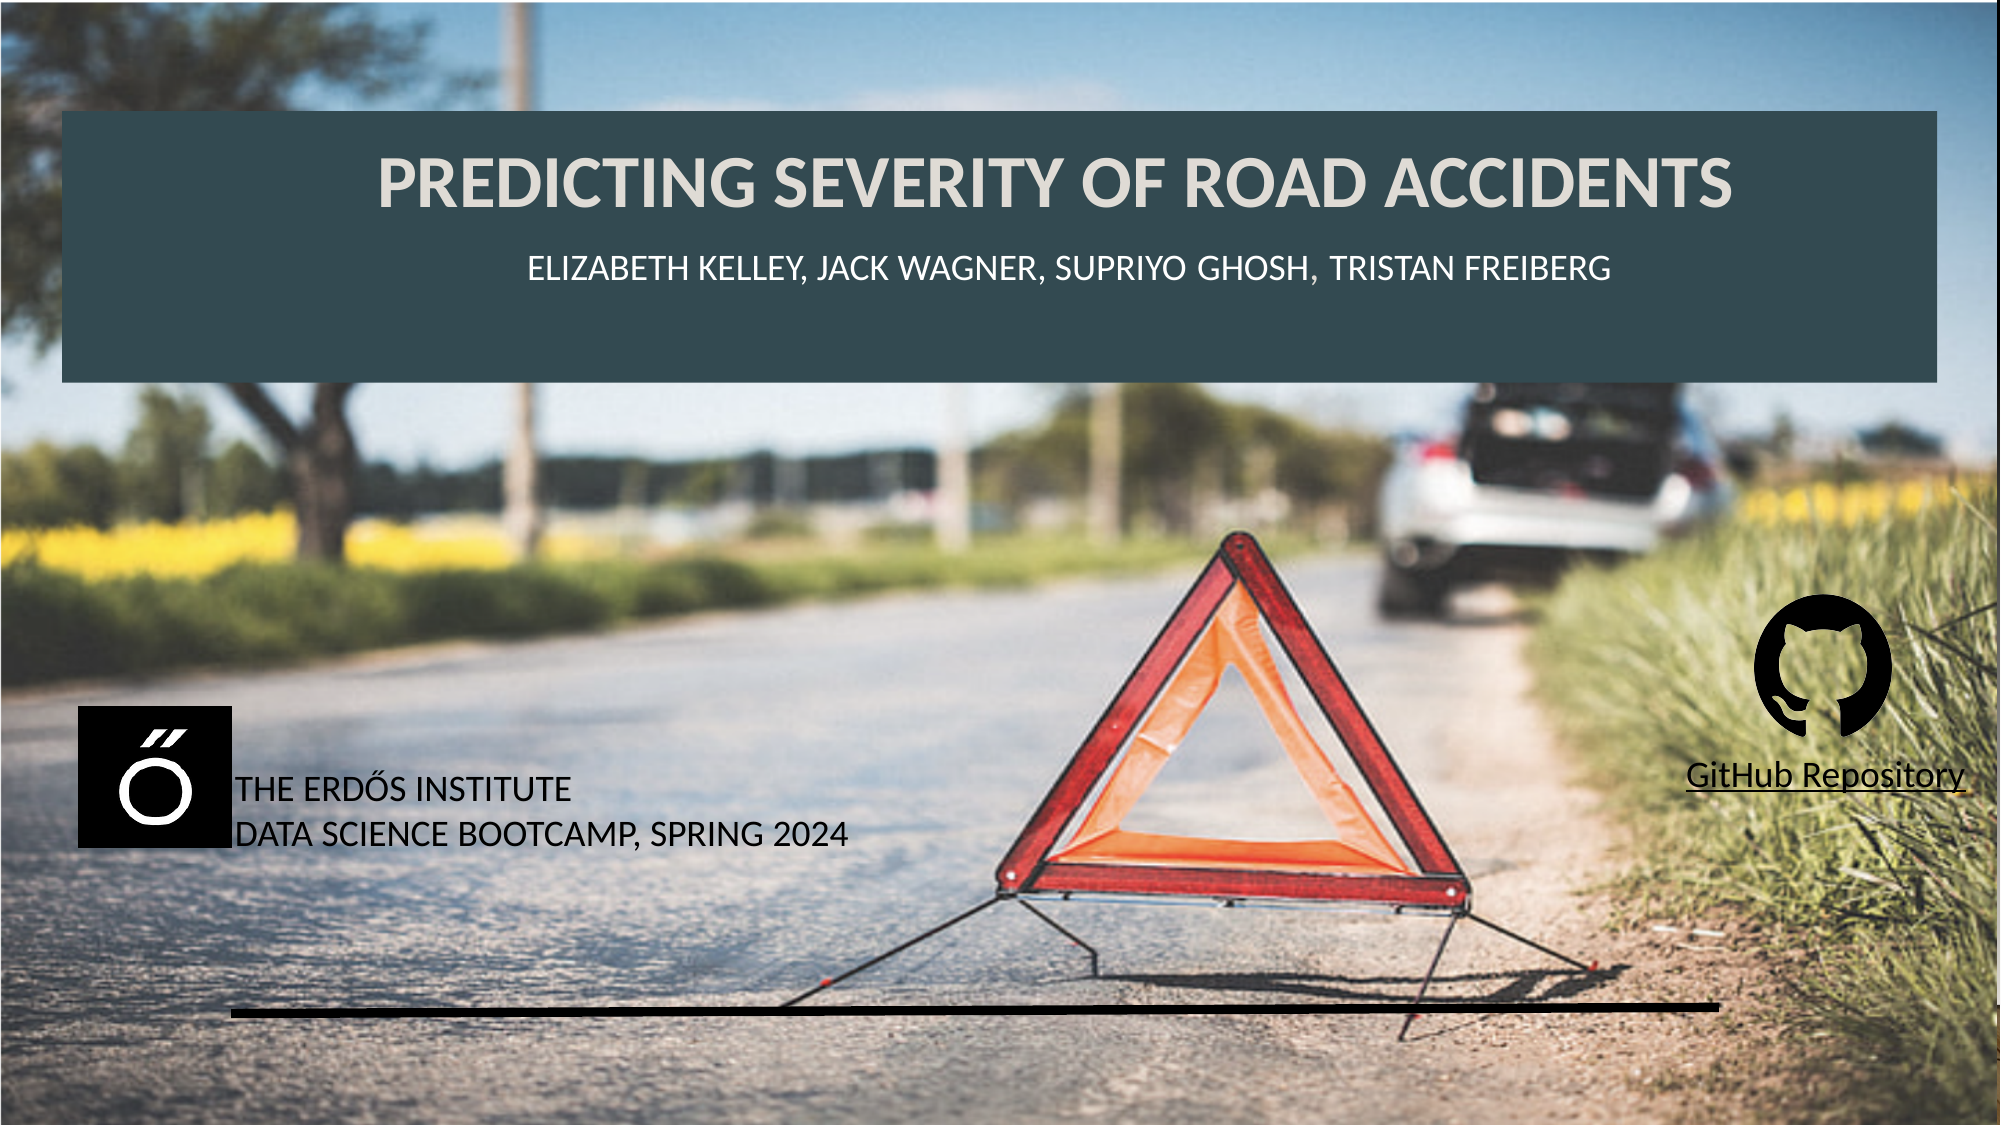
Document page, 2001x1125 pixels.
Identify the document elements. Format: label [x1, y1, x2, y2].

text_box [230, 1007, 1720, 1014]
picture [0, 0, 2000, 1125]
